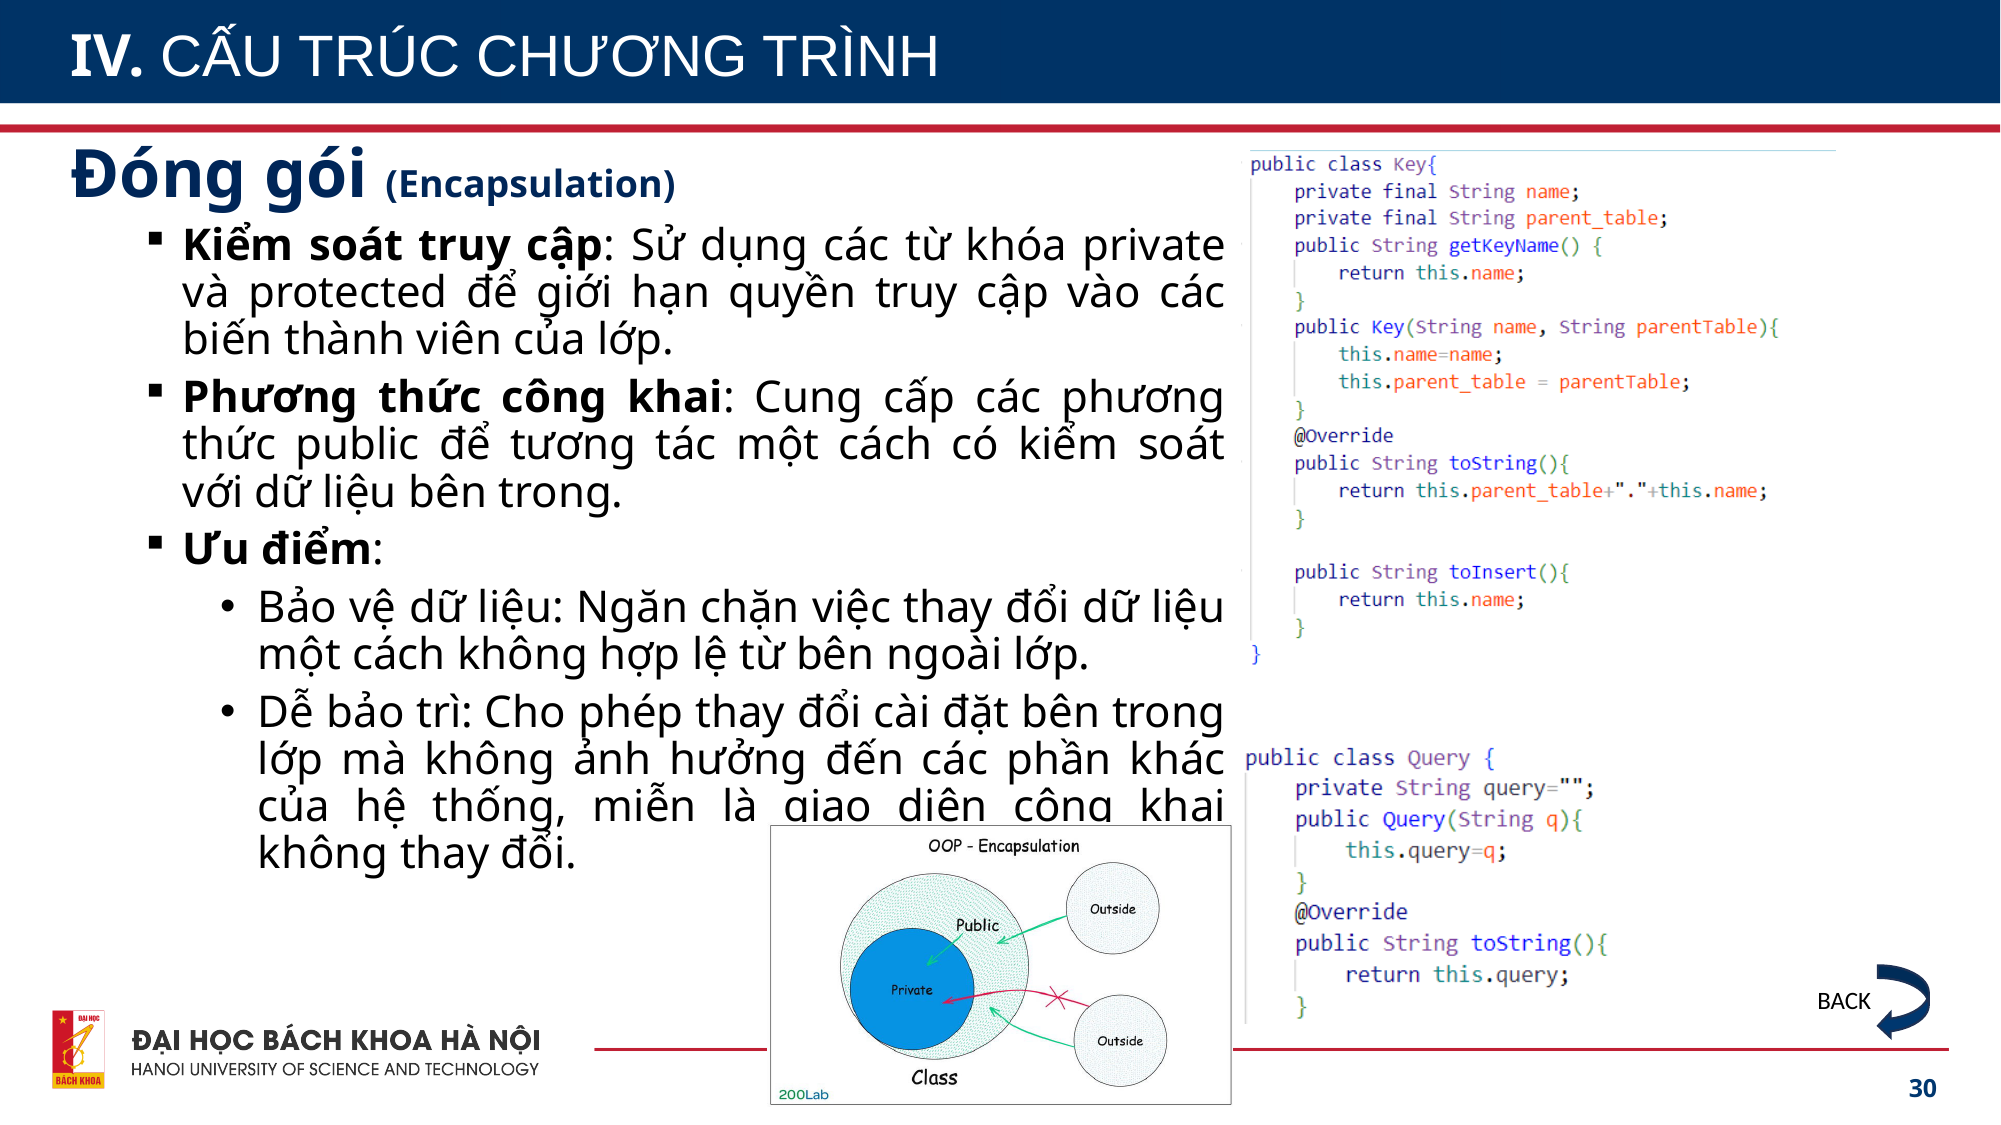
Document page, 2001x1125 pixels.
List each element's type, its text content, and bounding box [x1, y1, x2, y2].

picture [0, 0, 2001, 1125]
list Đóng gói (Encapsulation) Kiểm soát truy cập: Sử dụng các từ khóa private và protected để giới hạn quyền truy cập vào các biến thành viên của lớp. Phương thức công khai: Cung cấp các phương thức public để tương tác một cách có kiểm soát với dữ liệu bên trong. Ưu điểm: Bảo vệ dữ liệu: Ngăn chặn việc thay đổi dữ liệu một cách không hợp lệ từ bên ngoài lớp. Dễ bảo trì: Cho phép thay đổi cài đặt bên trong lớp mà không ảnh hưởng đến các phần khác của hệ thống, miễn là giao diện công khai không thay đổi. [55, 133, 1242, 979]
slide_number 30 [1502, 1065, 1953, 1125]
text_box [1800, 965, 1929, 1039]
title IV. CẤU TRÚC CHƯƠNG TRÌNH [55, 18, 1945, 90]
